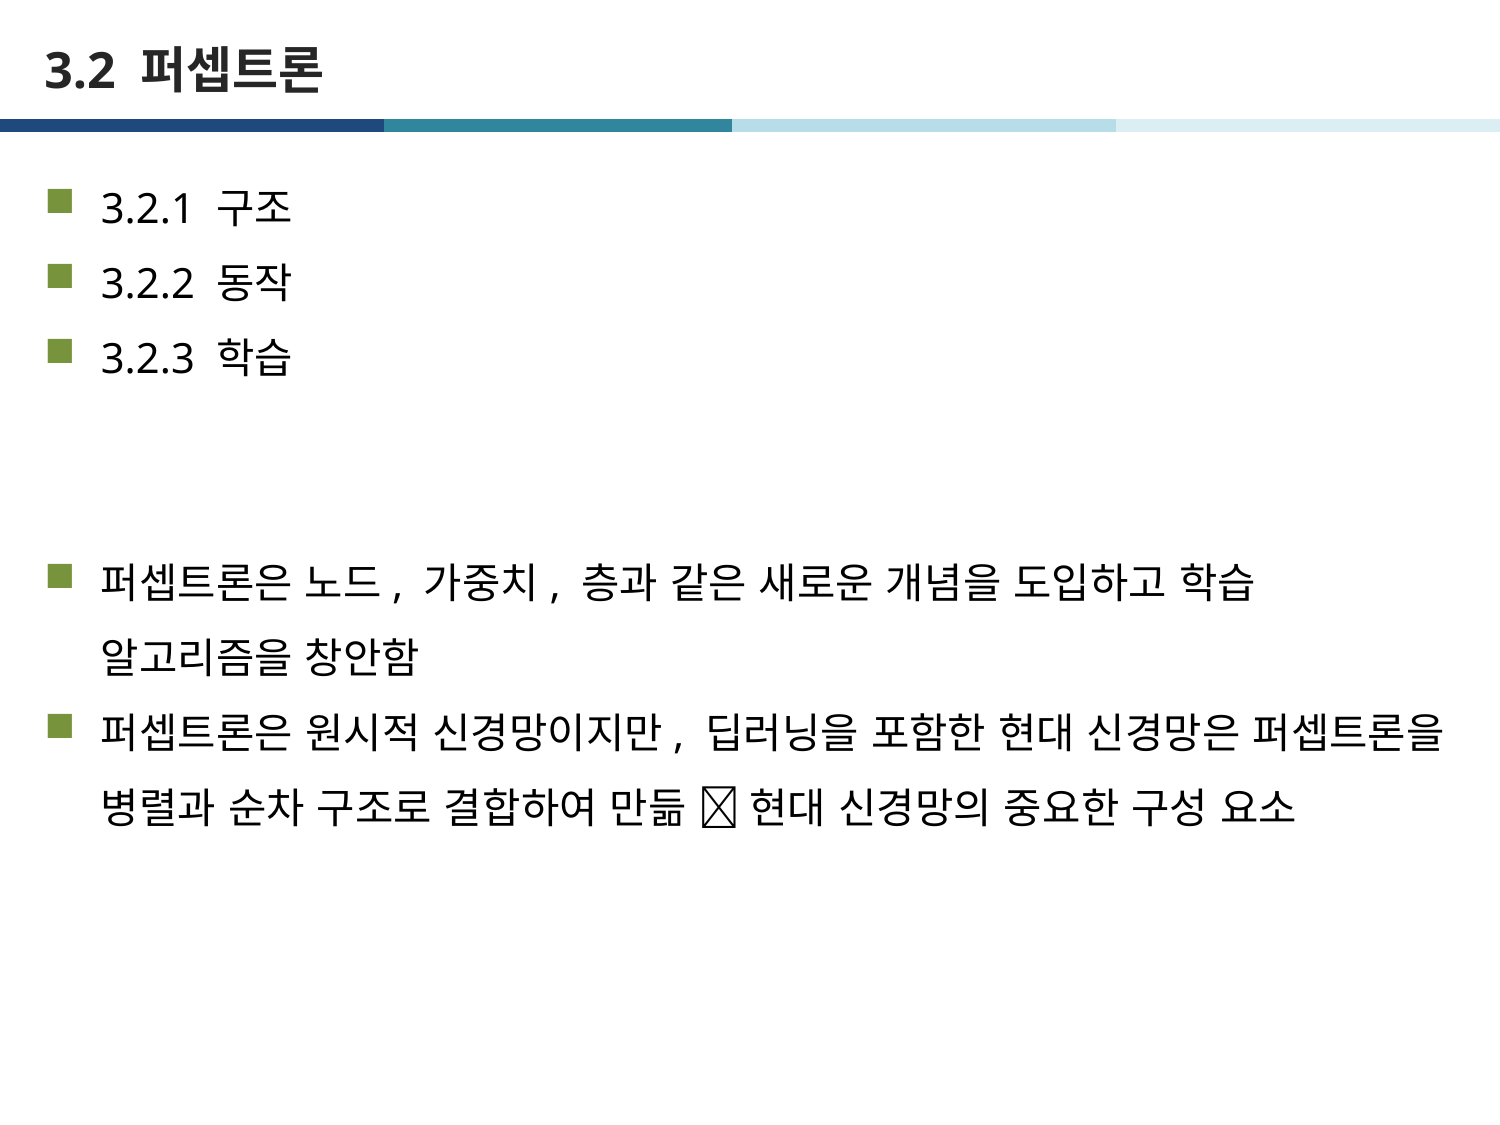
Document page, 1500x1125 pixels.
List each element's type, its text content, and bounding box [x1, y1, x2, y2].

title 3.2 퍼셉트론 [29, 23, 1270, 114]
list 3.2.1 구조 3.2.2 동작 3.2.3 학습 퍼셉트론은 노드, 가중치, 층과 같은 새로운 개념을 도입하고 학습 알고리즘을 창안함 퍼셉트론은 원시적 신경망이지만, 딥러닝을 포함한 현대 신경망은 퍼셉트론을 병렬과 순차 구조로 결합하여 만듦  현대 신경망의 중요한 구성 요소 [29, 148, 1471, 1083]
